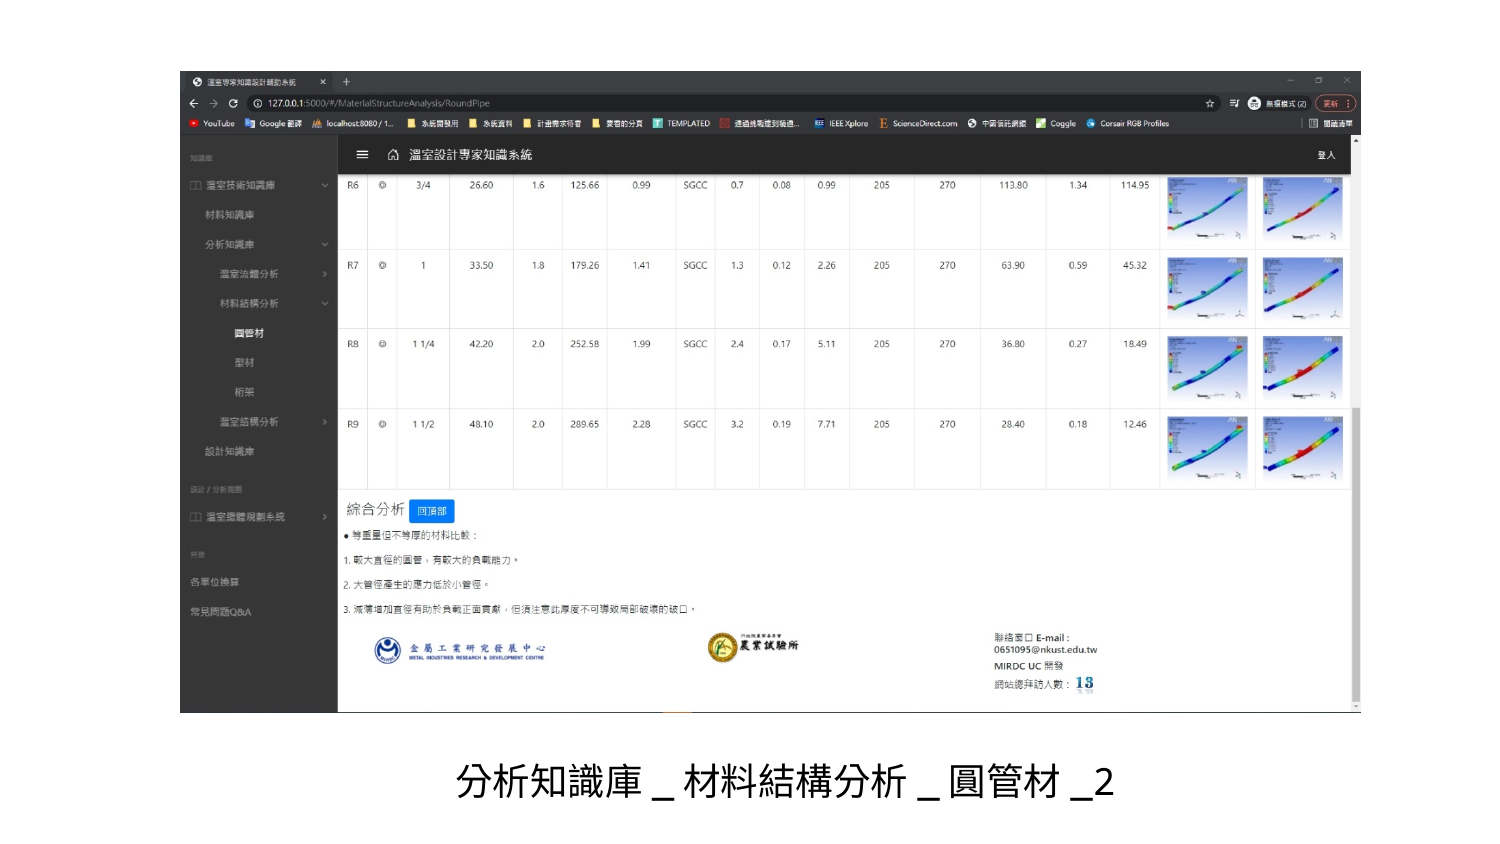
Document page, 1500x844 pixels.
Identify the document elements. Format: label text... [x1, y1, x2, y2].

text_box 分析知識庫_材料結構分析_圓管材_2 [336, 750, 1235, 811]
picture [180, 71, 1361, 713]
